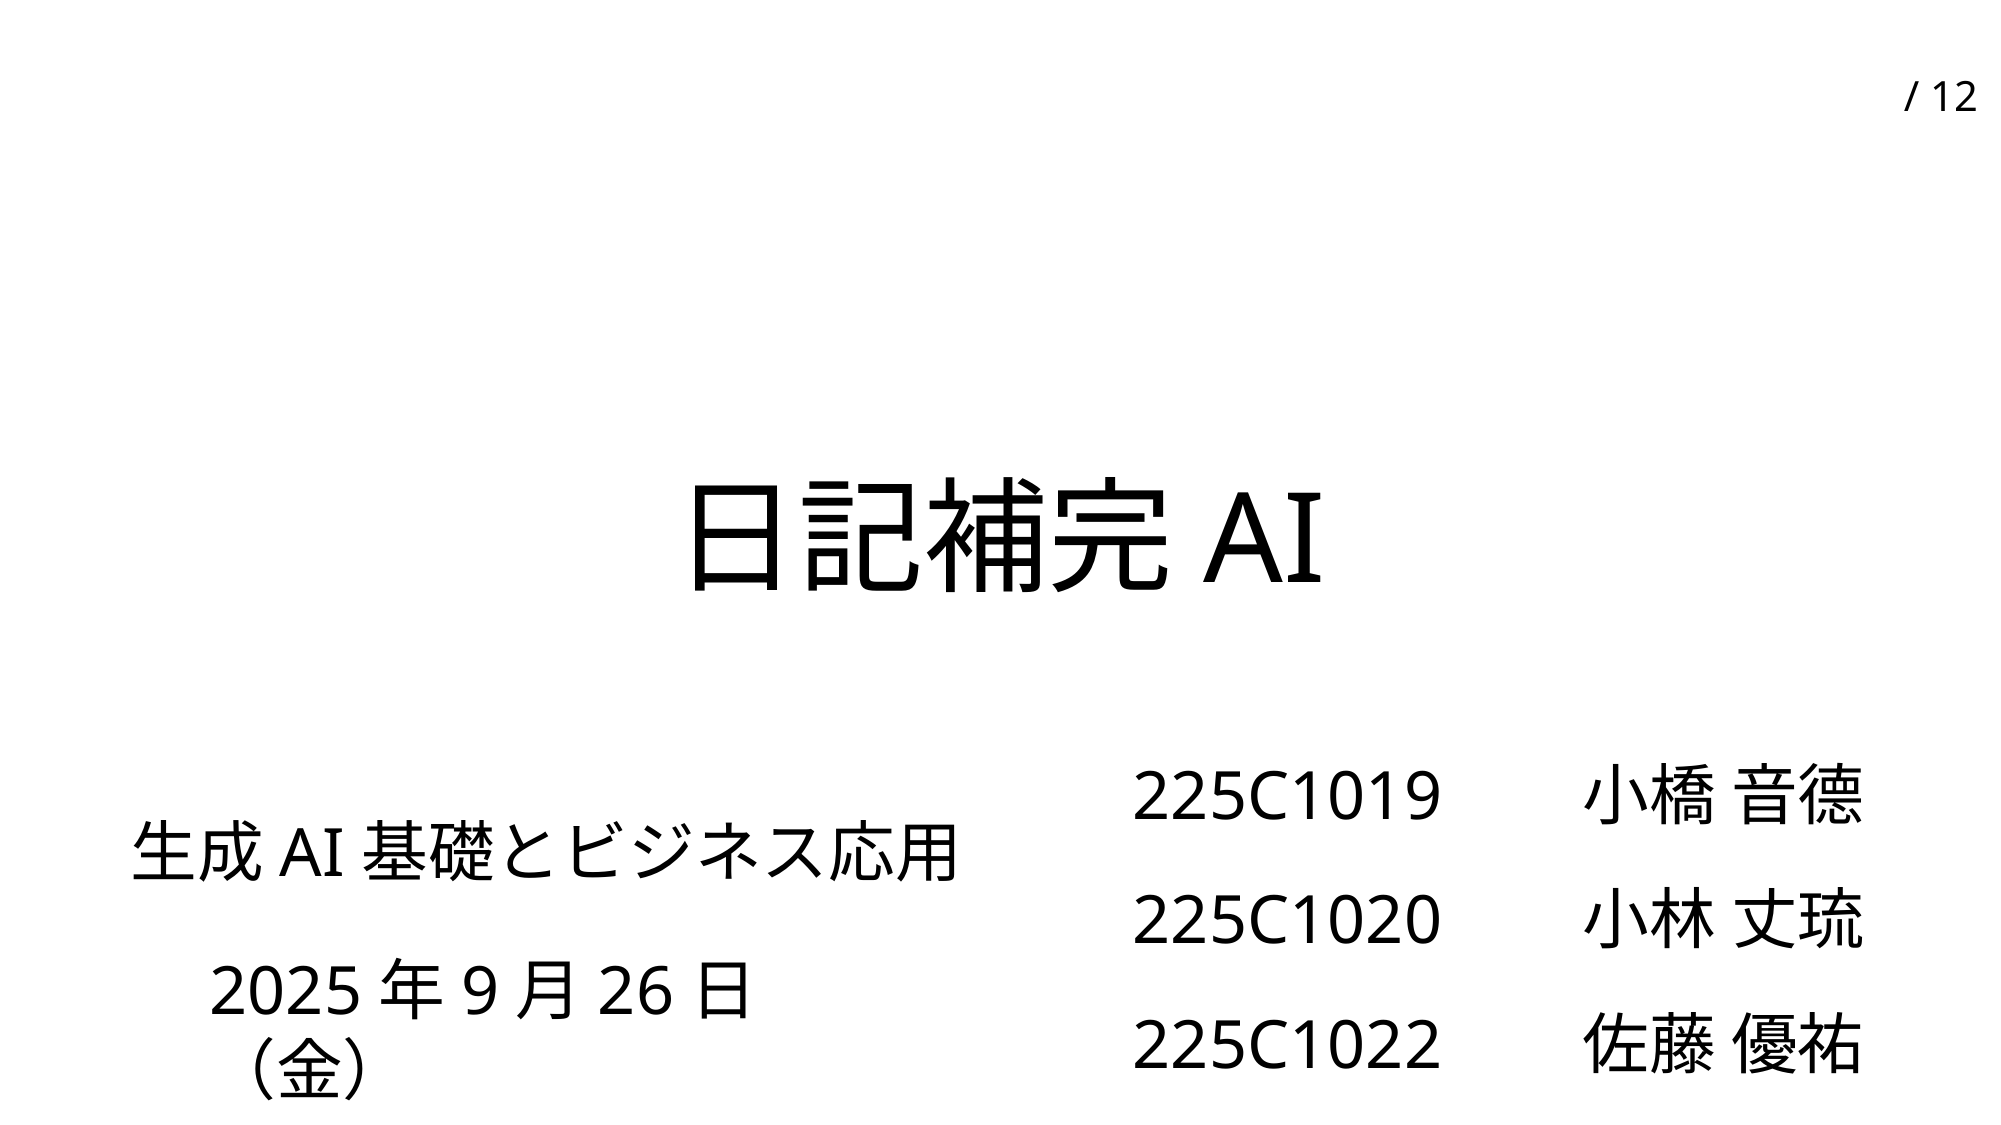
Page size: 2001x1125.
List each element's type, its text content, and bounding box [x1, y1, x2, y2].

text_box 生成AI基礎とビジネス応用 [115, 802, 1035, 898]
subtitle 225C1019 小橋 音德 225C1020 小林 丈琉 225C1022 佐藤 優祐 [1034, 721, 1964, 1087]
title 日記補完AI [249, 184, 1750, 615]
text_box 2025年9月26日（金） [194, 940, 898, 1116]
